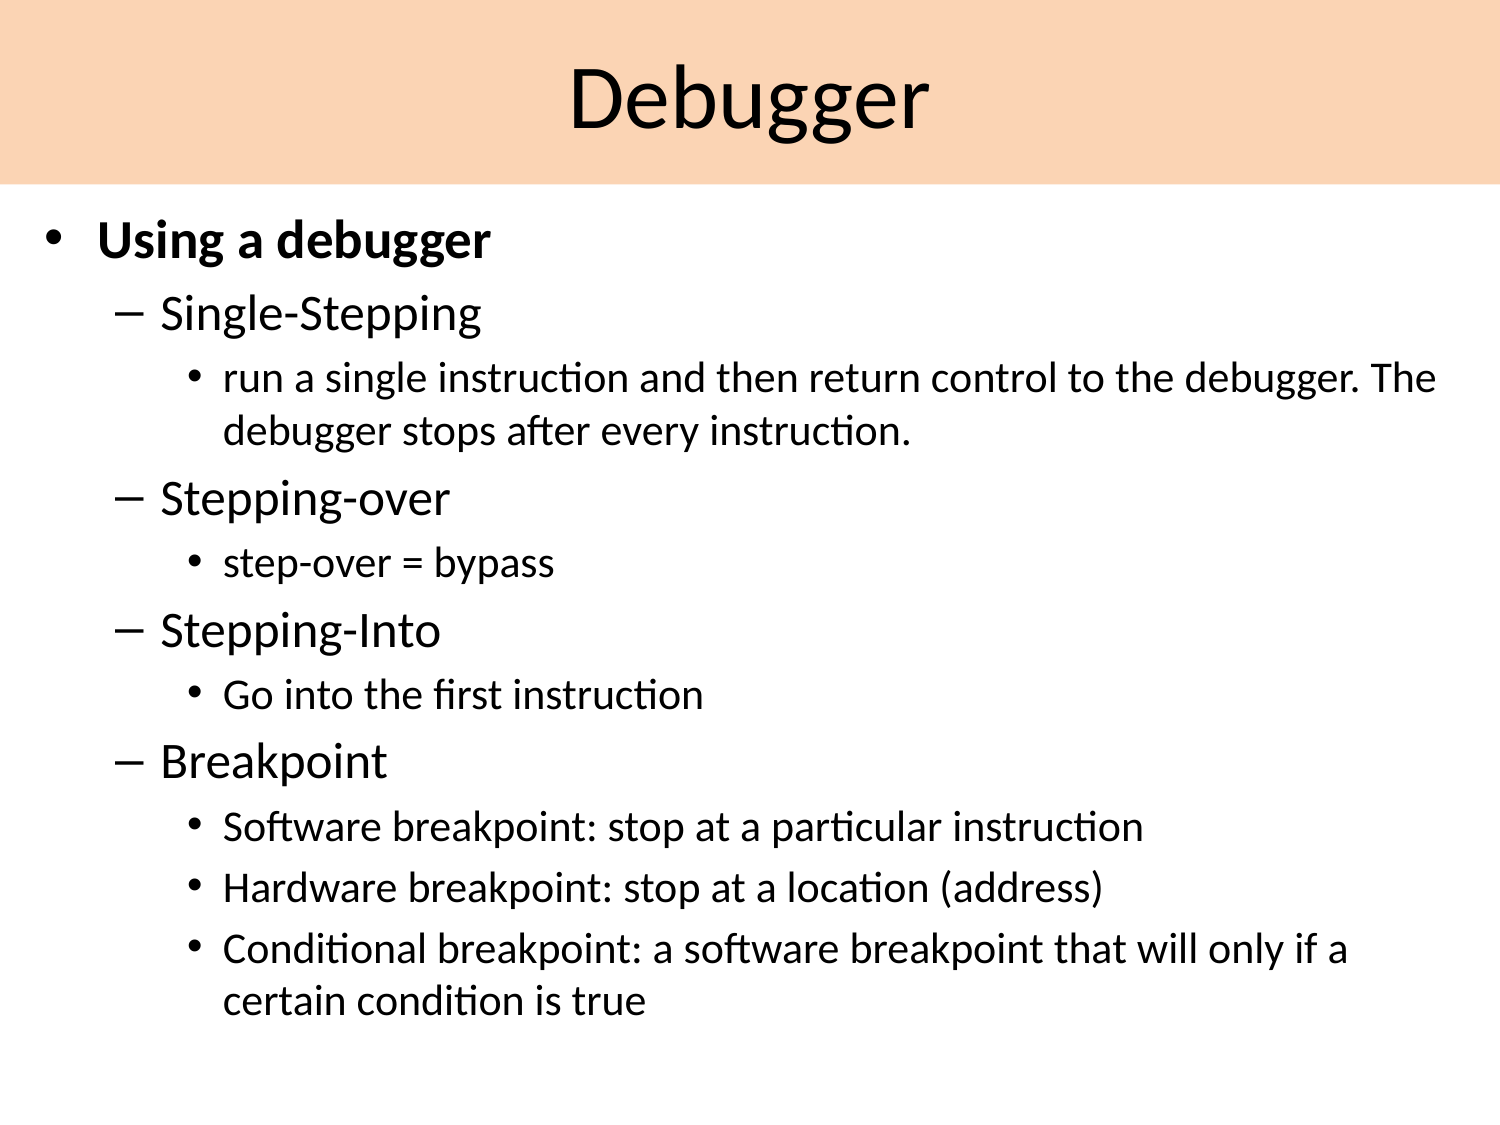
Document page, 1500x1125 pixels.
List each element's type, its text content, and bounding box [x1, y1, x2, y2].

title Debugger [0, 0, 1500, 185]
list Using a debugger Single-Stepping run a single instruction and then return control to the debugger. The debugger stops after every instruction. Stepping-over step-over = bypass Stepping-Into Go into the first instruction Breakpoint Software breakpoint: stop at a particular instruction Hardware breakpoint: stop at a location (address) Conditional breakpoint: a software breakpoint that will only if a certain condition is true [29, 196, 1471, 1035]
